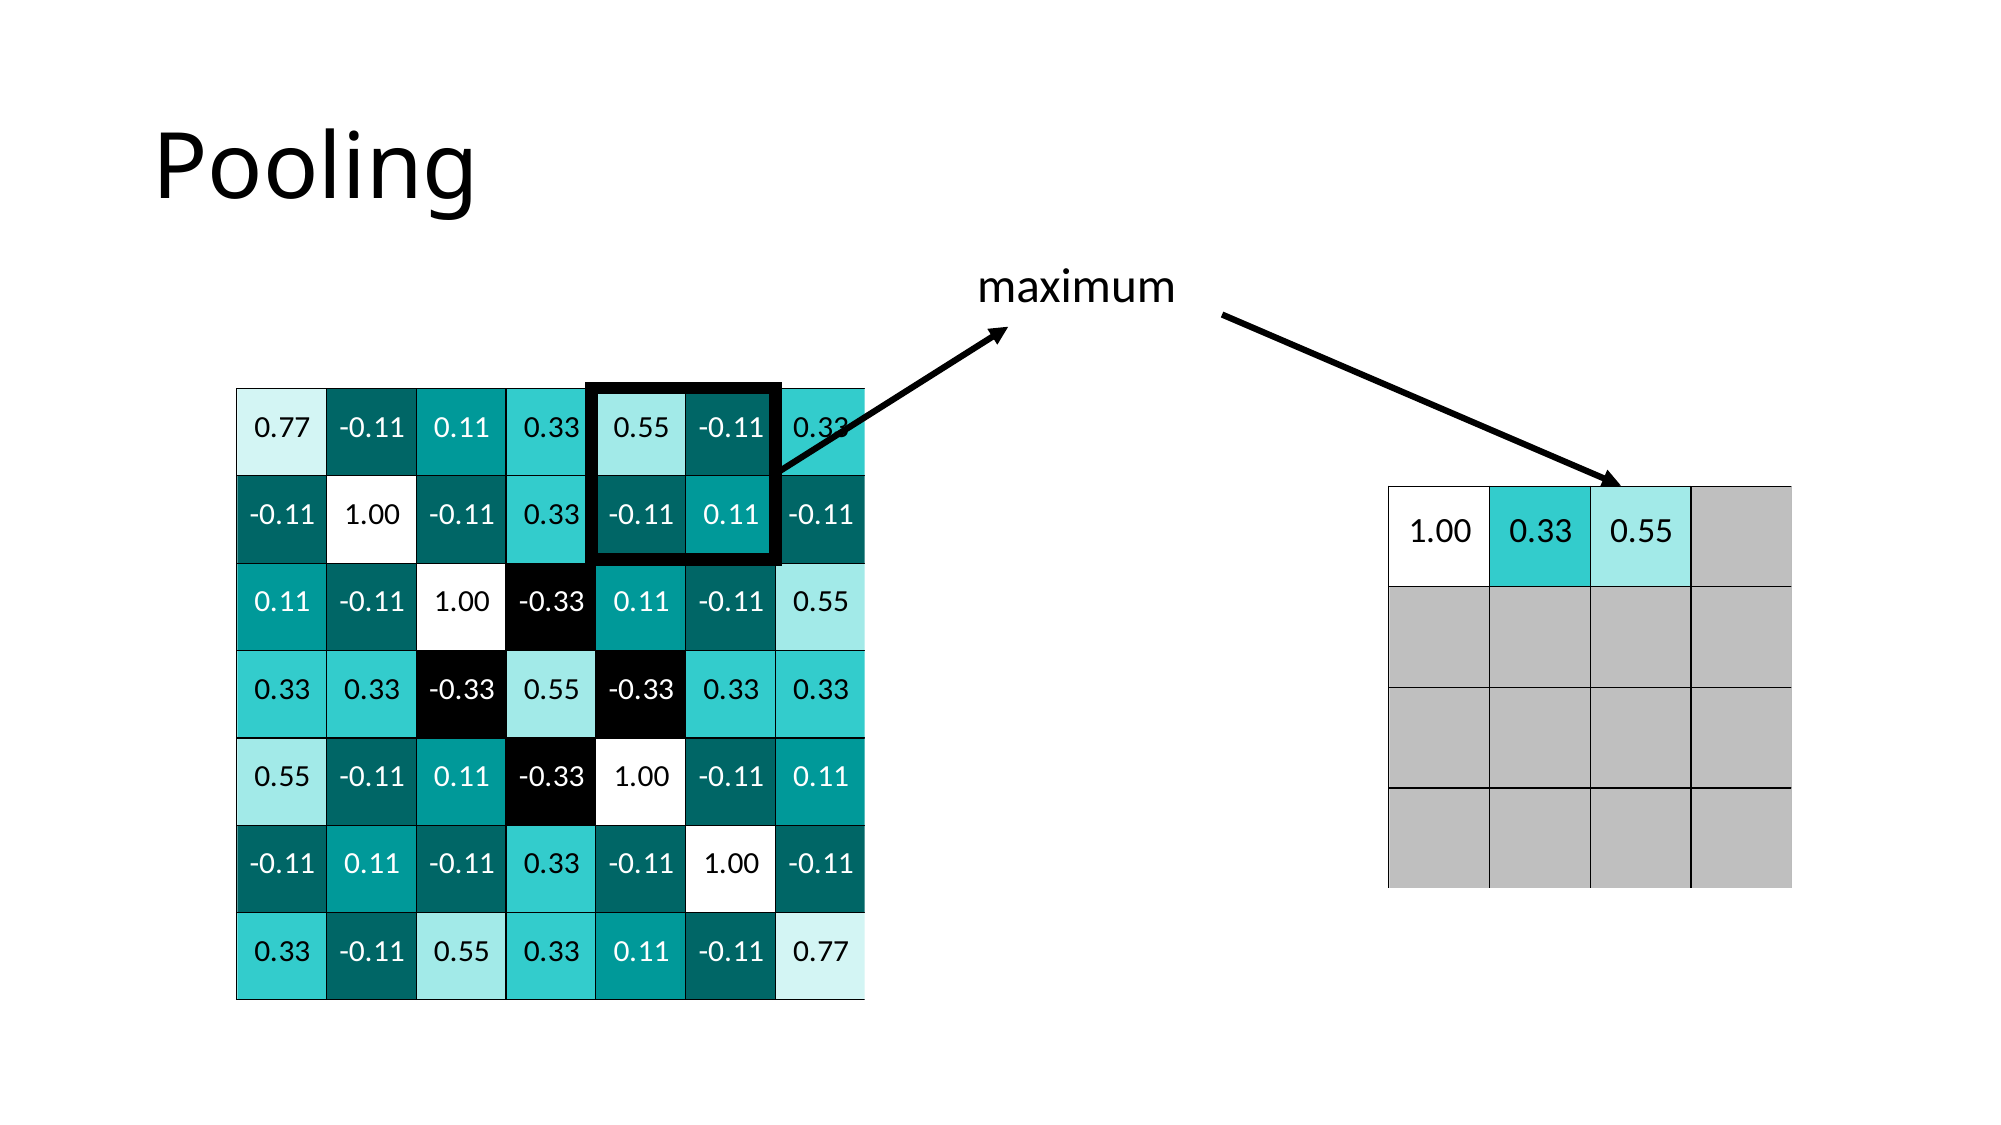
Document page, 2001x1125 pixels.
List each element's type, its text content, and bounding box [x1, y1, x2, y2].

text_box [236, 236, 1793, 1001]
title Pooling [137, 59, 1863, 278]
